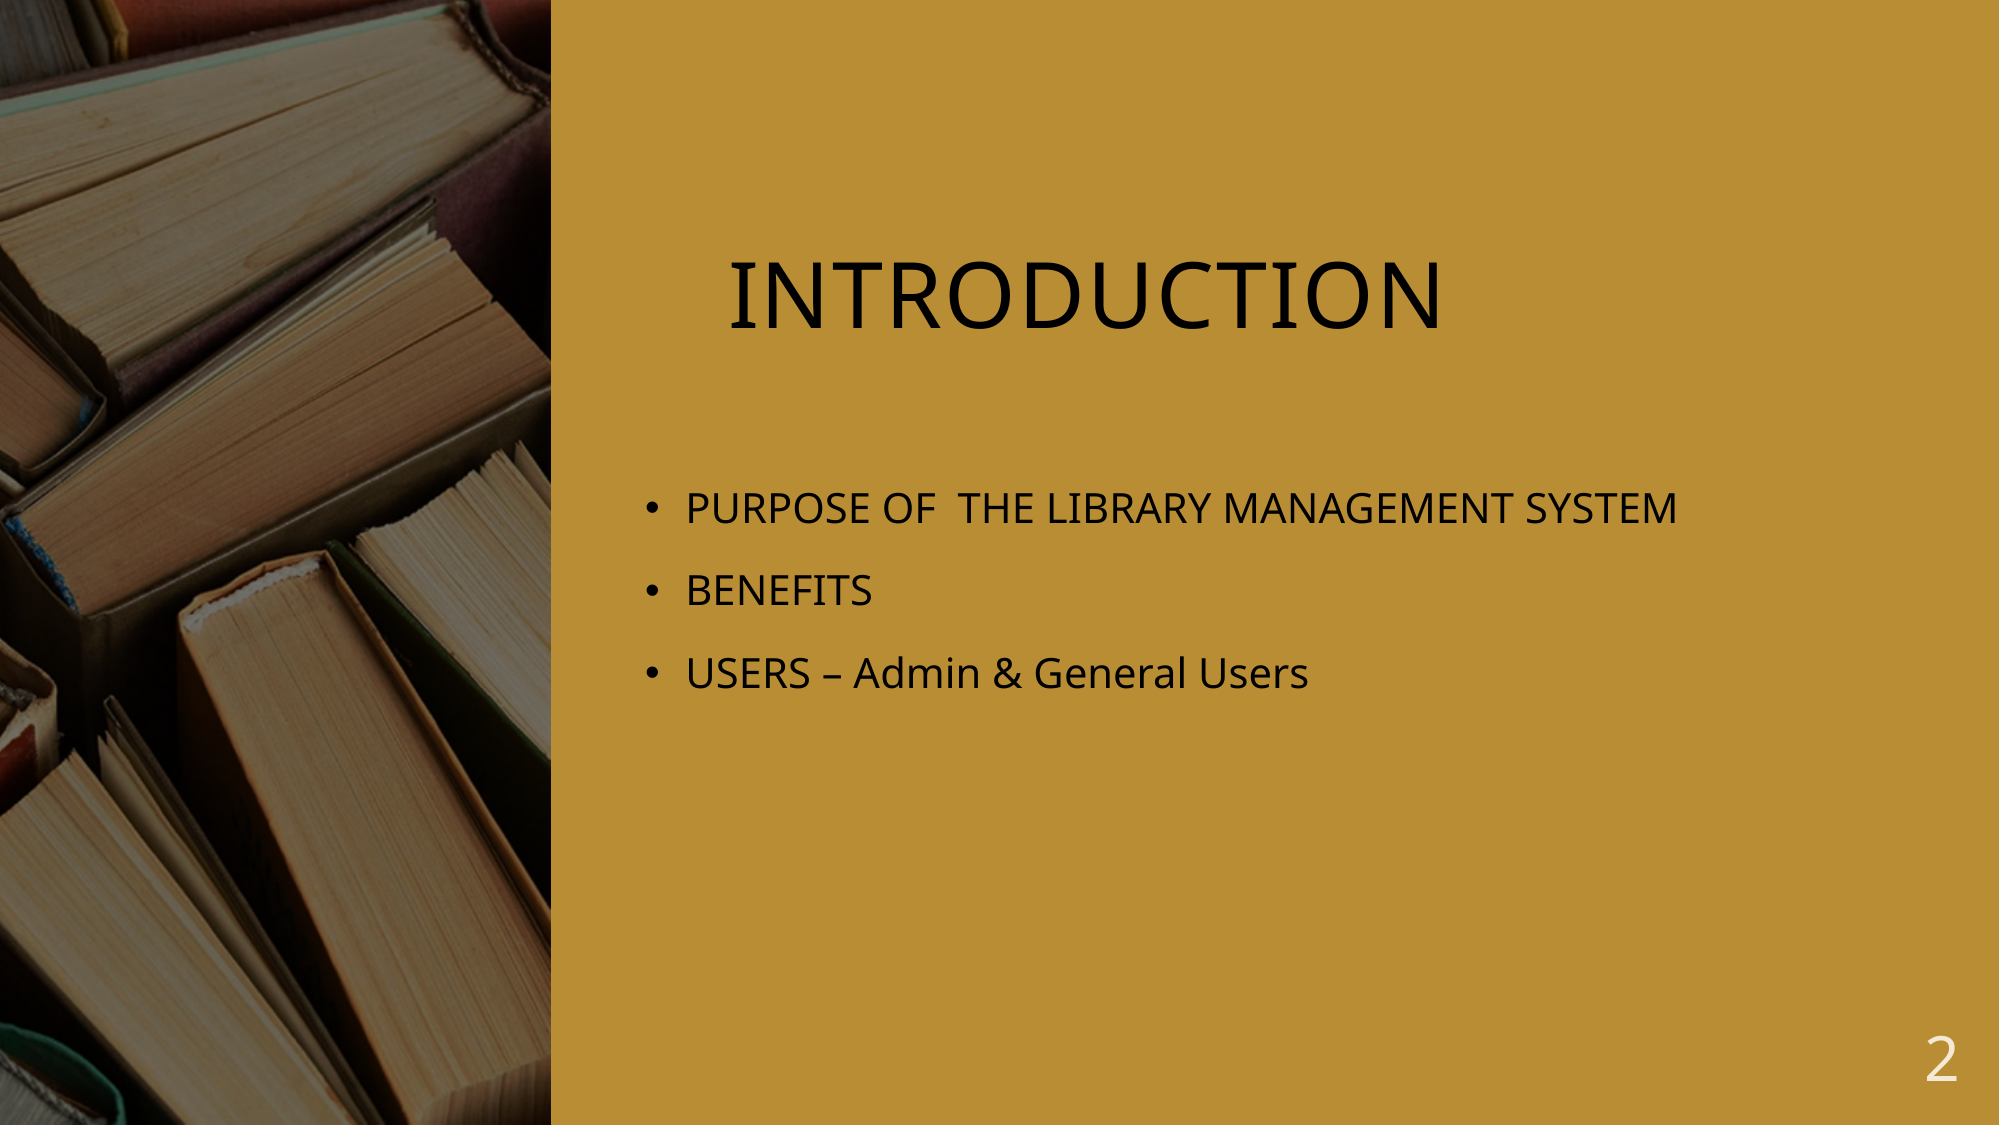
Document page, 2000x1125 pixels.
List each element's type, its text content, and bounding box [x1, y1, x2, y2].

title INTRODUCTION [713, 229, 1927, 422]
list PURPOSE OF THE LIBRARY MANAGEMENT SYSTEM BENEFITS USERS – Admin & General Users [630, 479, 1844, 825]
picture [0, 0, 551, 1125]
slide_number 2 [1897, 1024, 1988, 1100]
